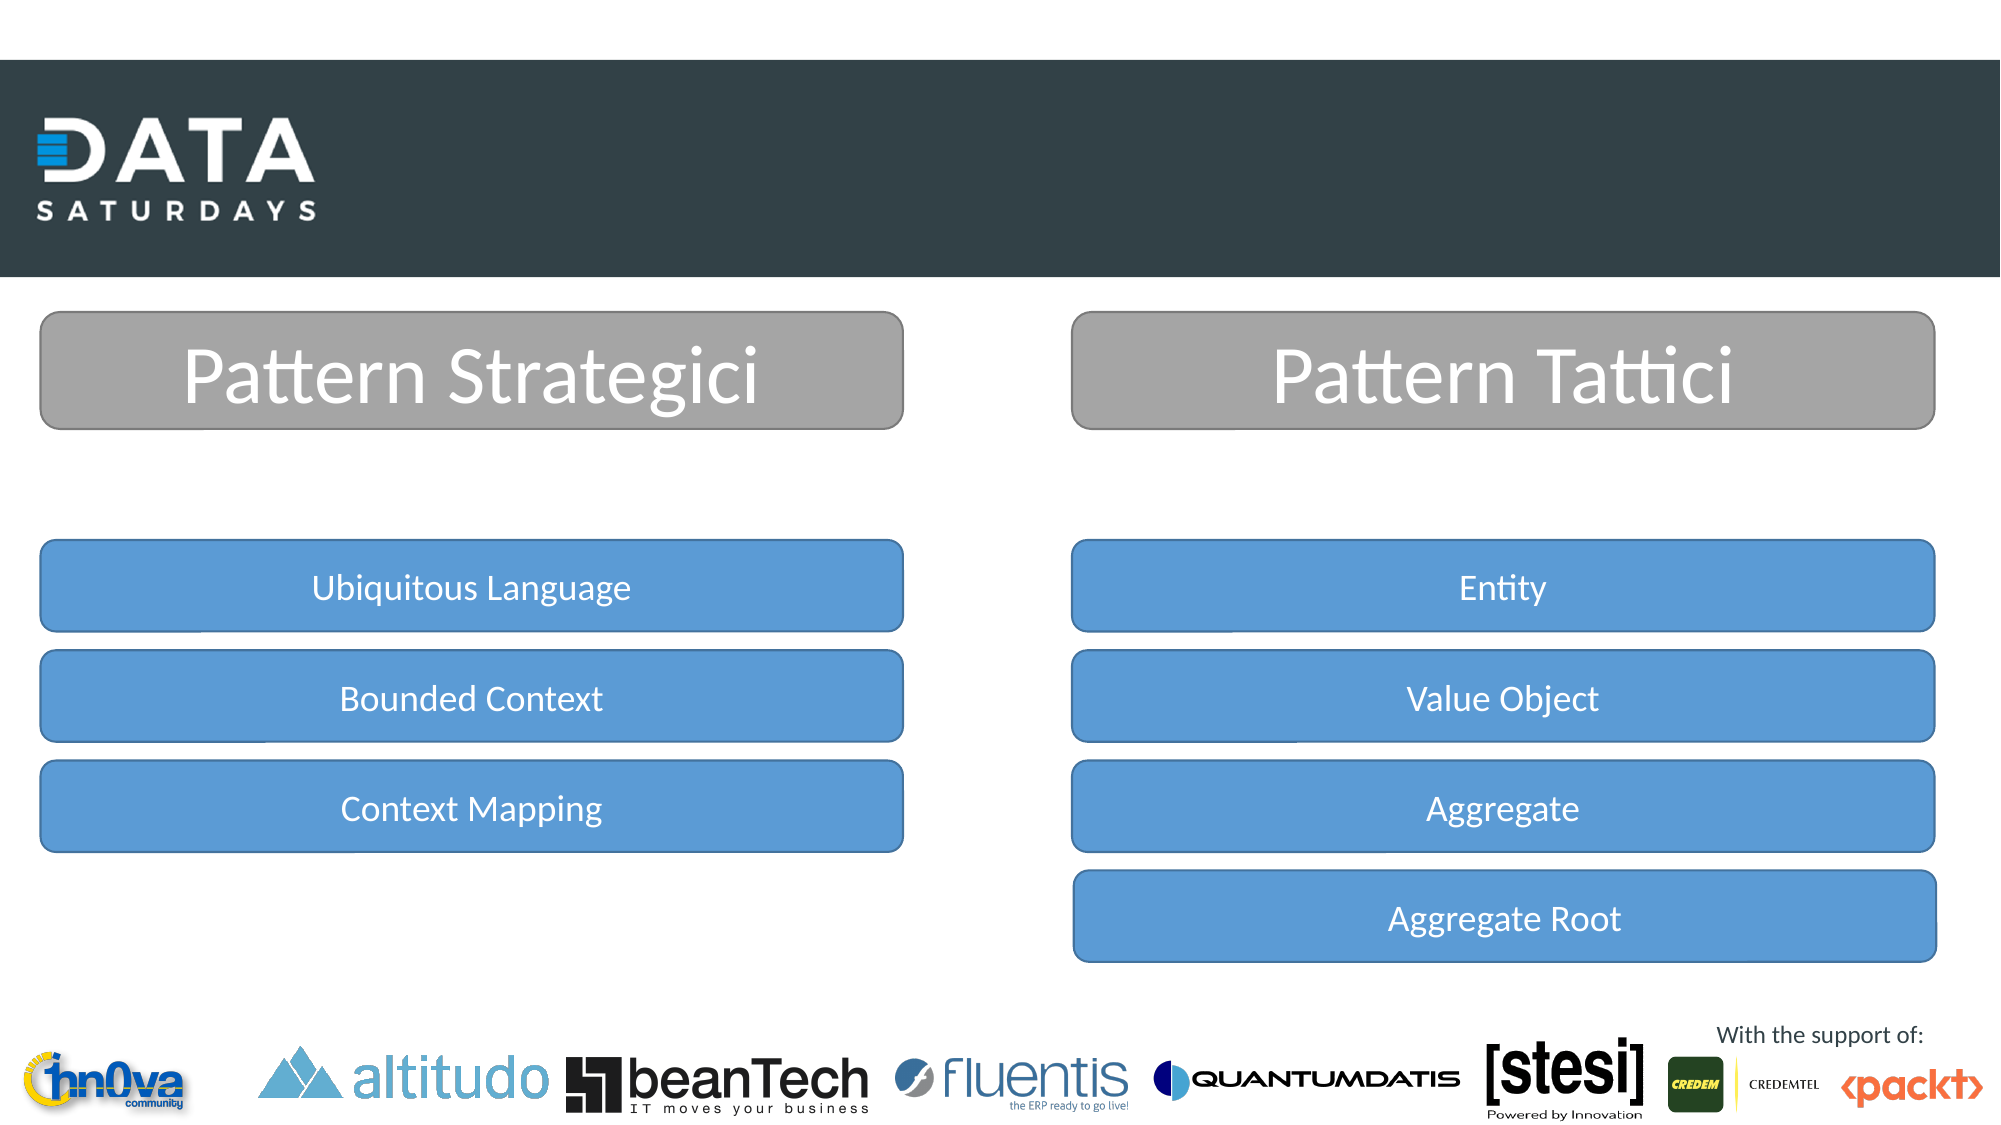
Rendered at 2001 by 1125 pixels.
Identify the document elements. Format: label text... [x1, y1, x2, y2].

picture [1485, 1036, 1645, 1122]
text_box Ubiquitous Language [39, 538, 905, 633]
text_box Aggregate Root [1072, 869, 1938, 963]
picture [19, 102, 332, 235]
picture [1841, 1069, 1983, 1108]
picture [566, 1057, 868, 1116]
text_box Entity [1070, 538, 1936, 633]
picture [23, 1050, 184, 1111]
text_box Pattern Strategici [39, 310, 905, 431]
picture [895, 1058, 1128, 1112]
picture [1152, 1059, 1461, 1102]
text_box Bounded Context [39, 649, 905, 743]
picture [1668, 1055, 1819, 1114]
text_box Aggregate [1070, 759, 1936, 854]
text_box Context Mapping [39, 759, 905, 854]
text_box Value Object [1070, 649, 1936, 743]
picture [254, 1035, 553, 1109]
text_box Pattern Tattici [1070, 310, 1936, 431]
